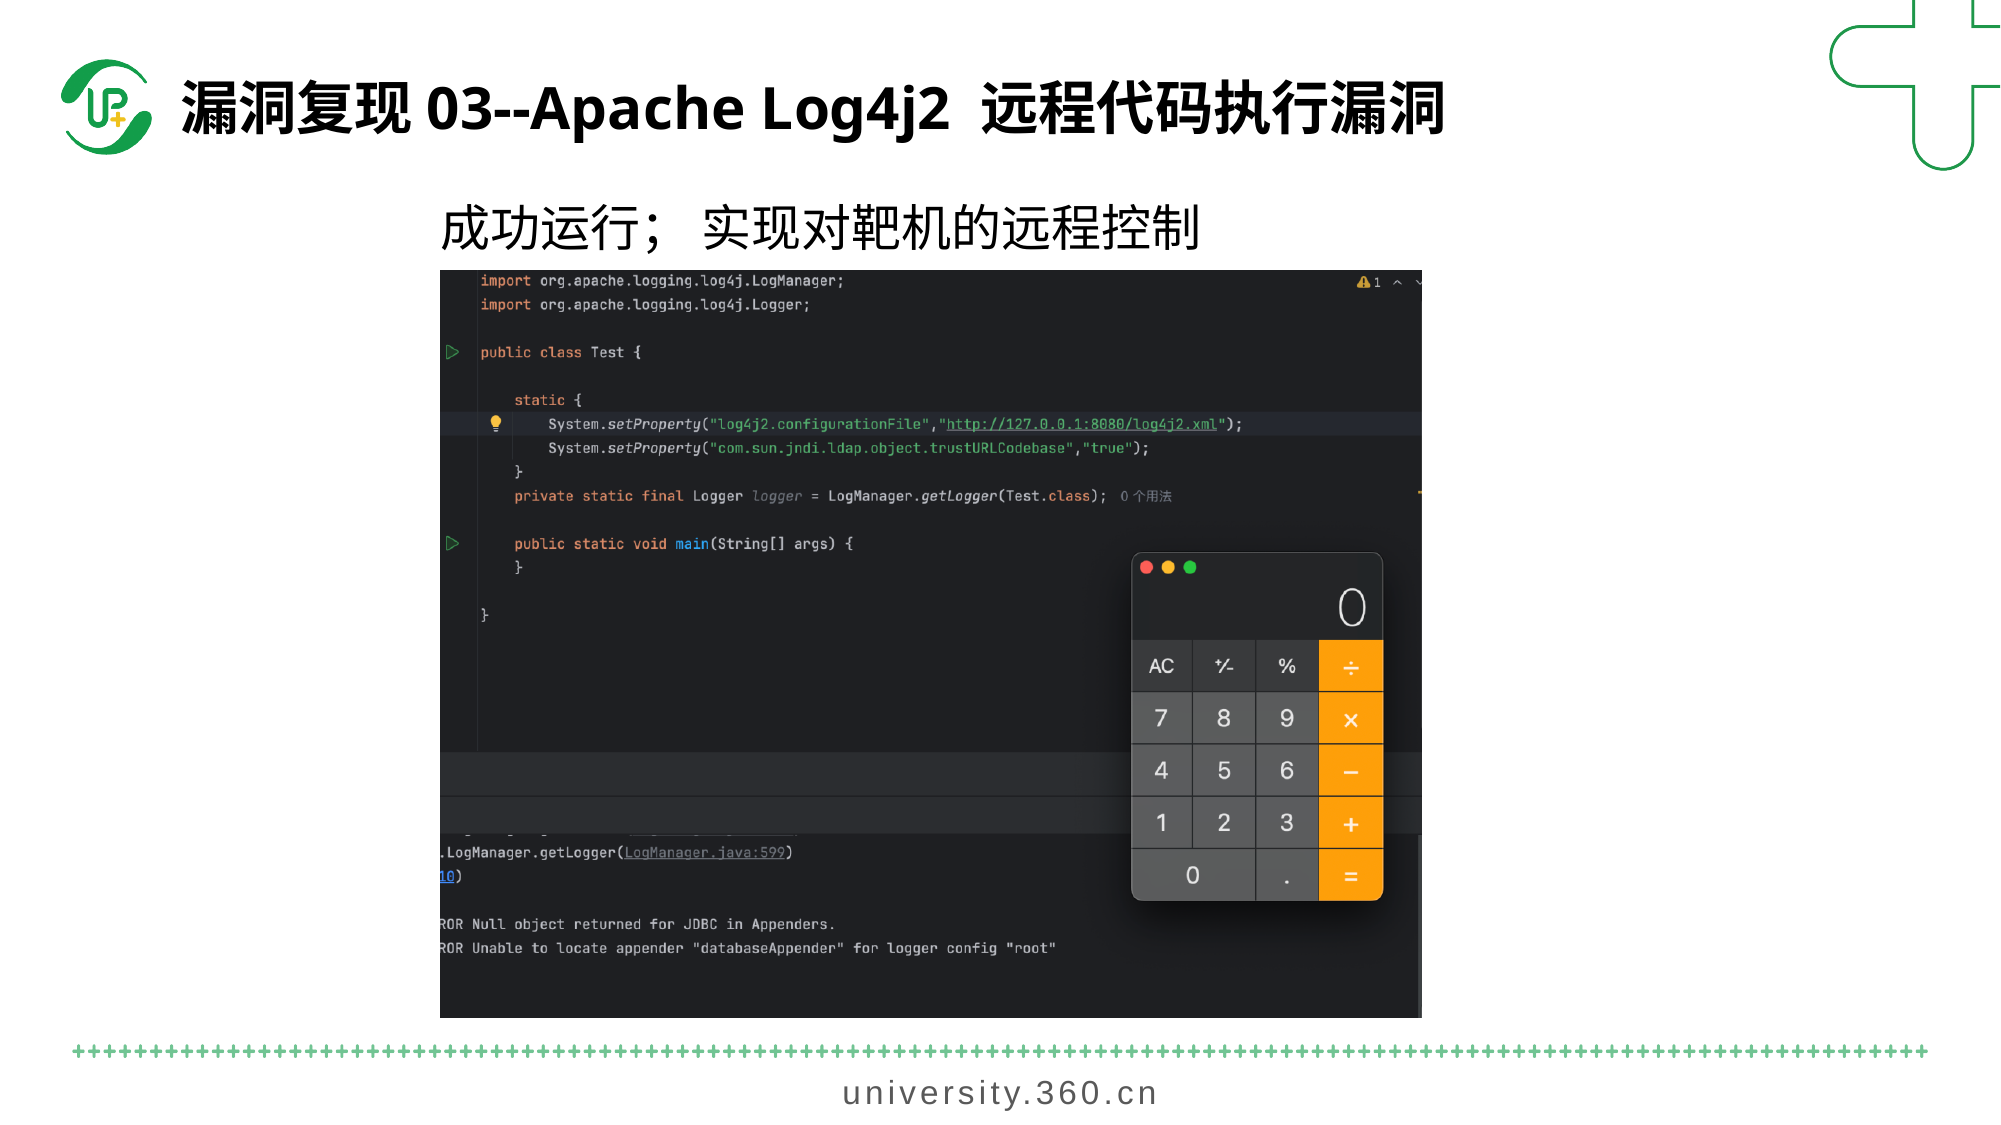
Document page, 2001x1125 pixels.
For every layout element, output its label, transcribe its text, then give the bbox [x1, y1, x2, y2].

picture [72, 1044, 1928, 1058]
picture [61, 59, 152, 155]
picture [439, 270, 1422, 1018]
picture [1825, 0, 2001, 175]
text_box 漏洞复现03--Apache Log4j2 远程代码执行漏洞 [165, 63, 1326, 157]
text_box 成功运行； 实现对靶机的远程控制 [440, 136, 1316, 270]
